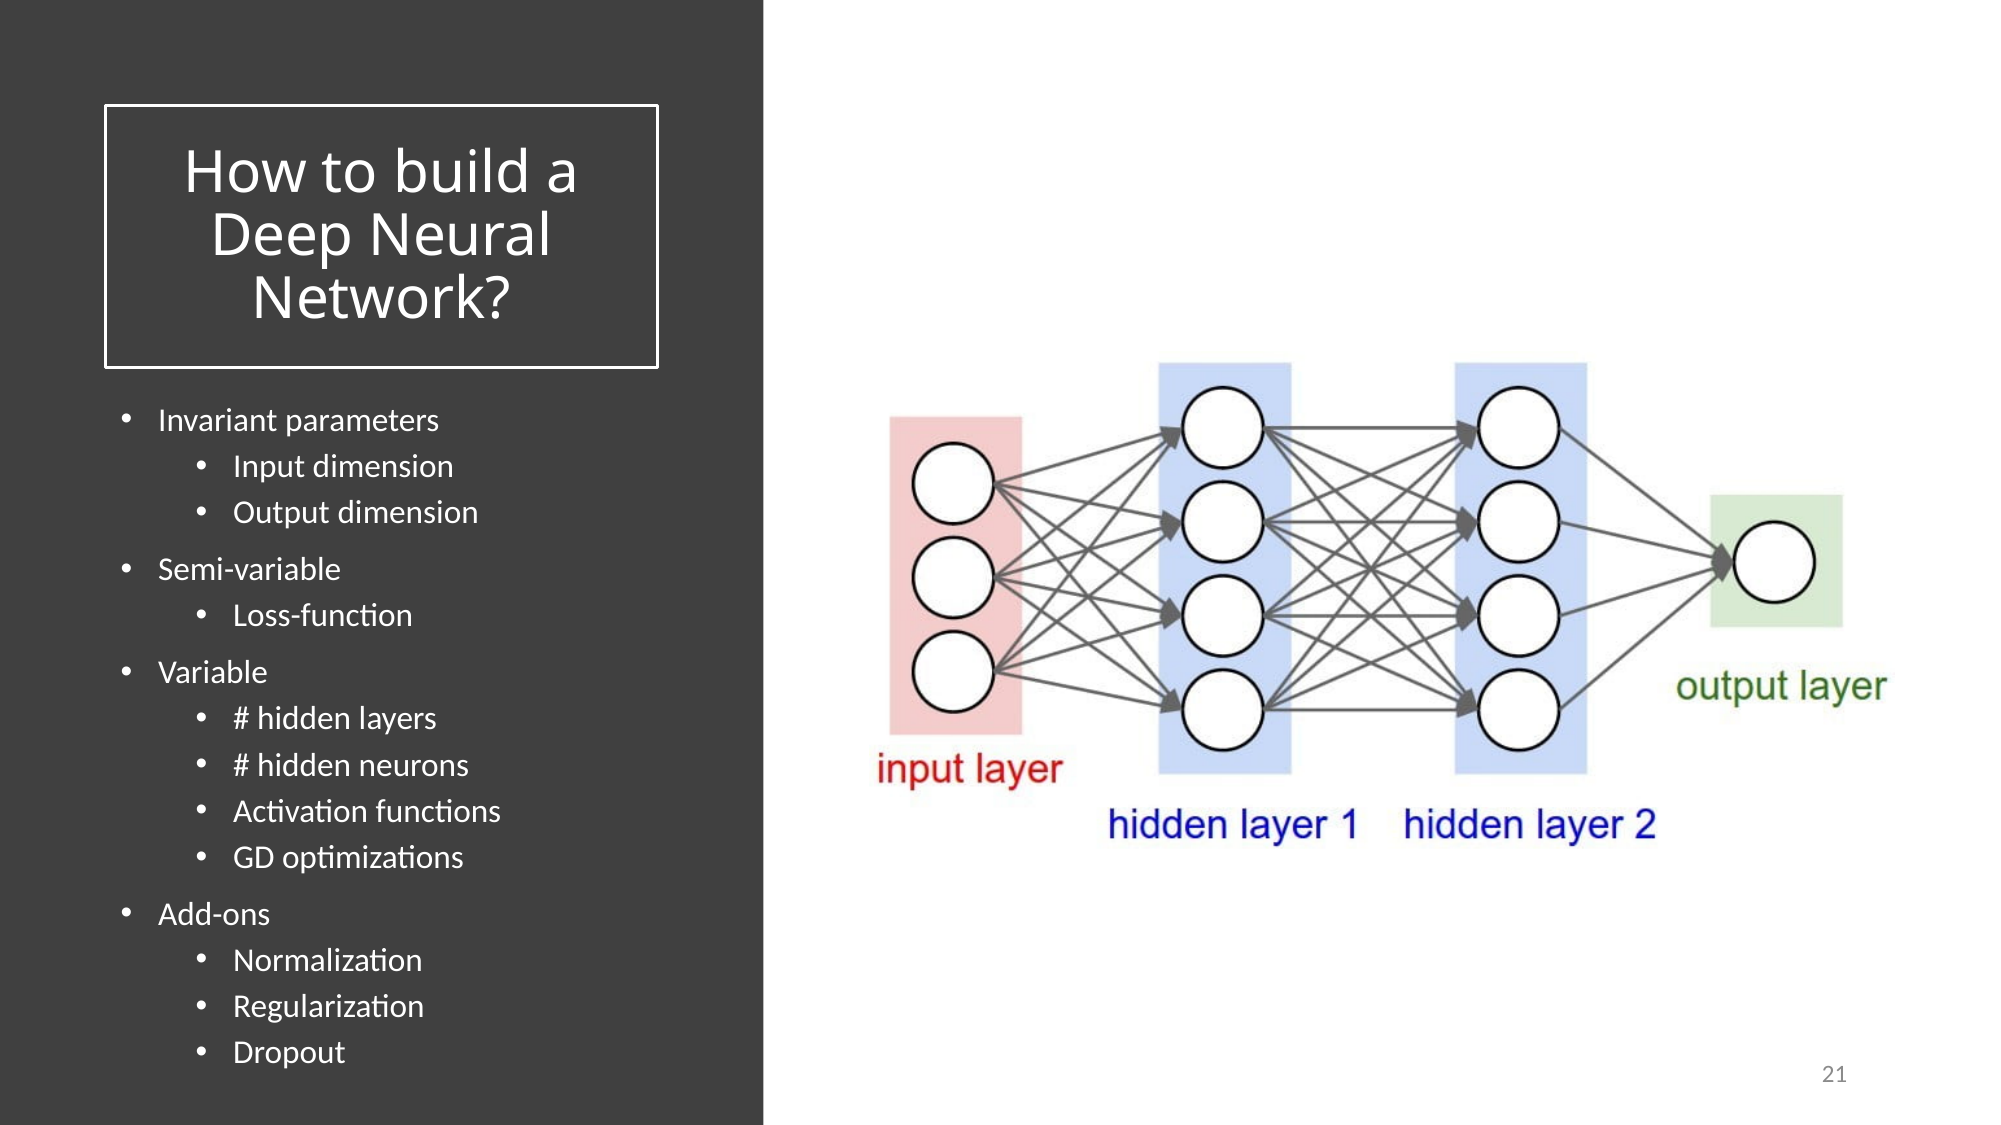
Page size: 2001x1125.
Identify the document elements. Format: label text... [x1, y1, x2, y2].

picture [869, 351, 1895, 854]
slide_number 21 [1412, 1042, 1863, 1103]
list Invariant parameters Input dimension Output dimension Semi-variable Loss-function Variable # hidden layers # hidden neurons Activation functions GD optimizations Add-ons Normalization Regularization Dropout [105, 395, 658, 1087]
text_box [0, 0, 764, 1125]
title How to build a Deep Neural Network? [105, 105, 658, 368]
